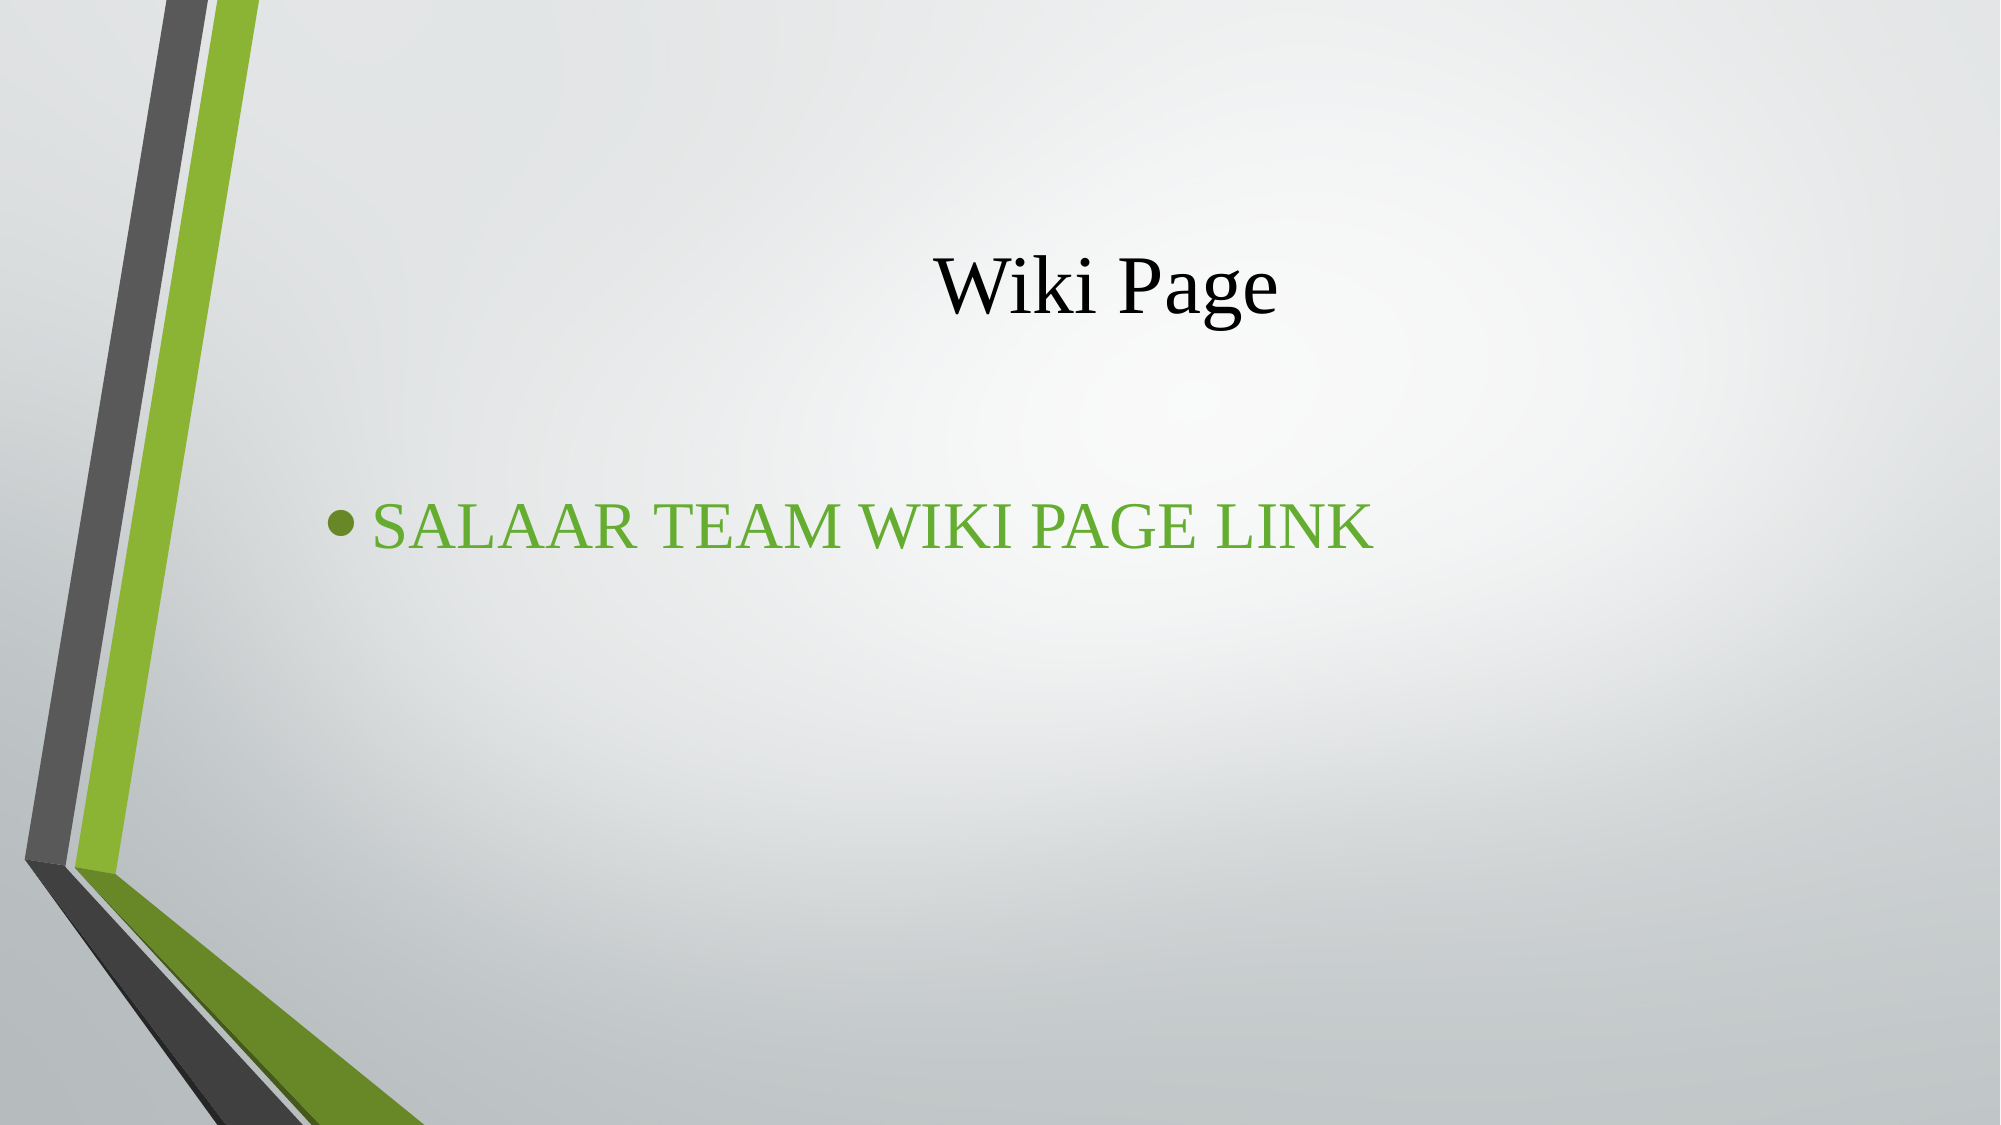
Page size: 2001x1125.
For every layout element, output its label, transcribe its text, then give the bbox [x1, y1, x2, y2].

title Wiki Page [285, 136, 1929, 425]
list SALAAR TEAM WIKI PAGE LINK [309, 424, 1954, 621]
